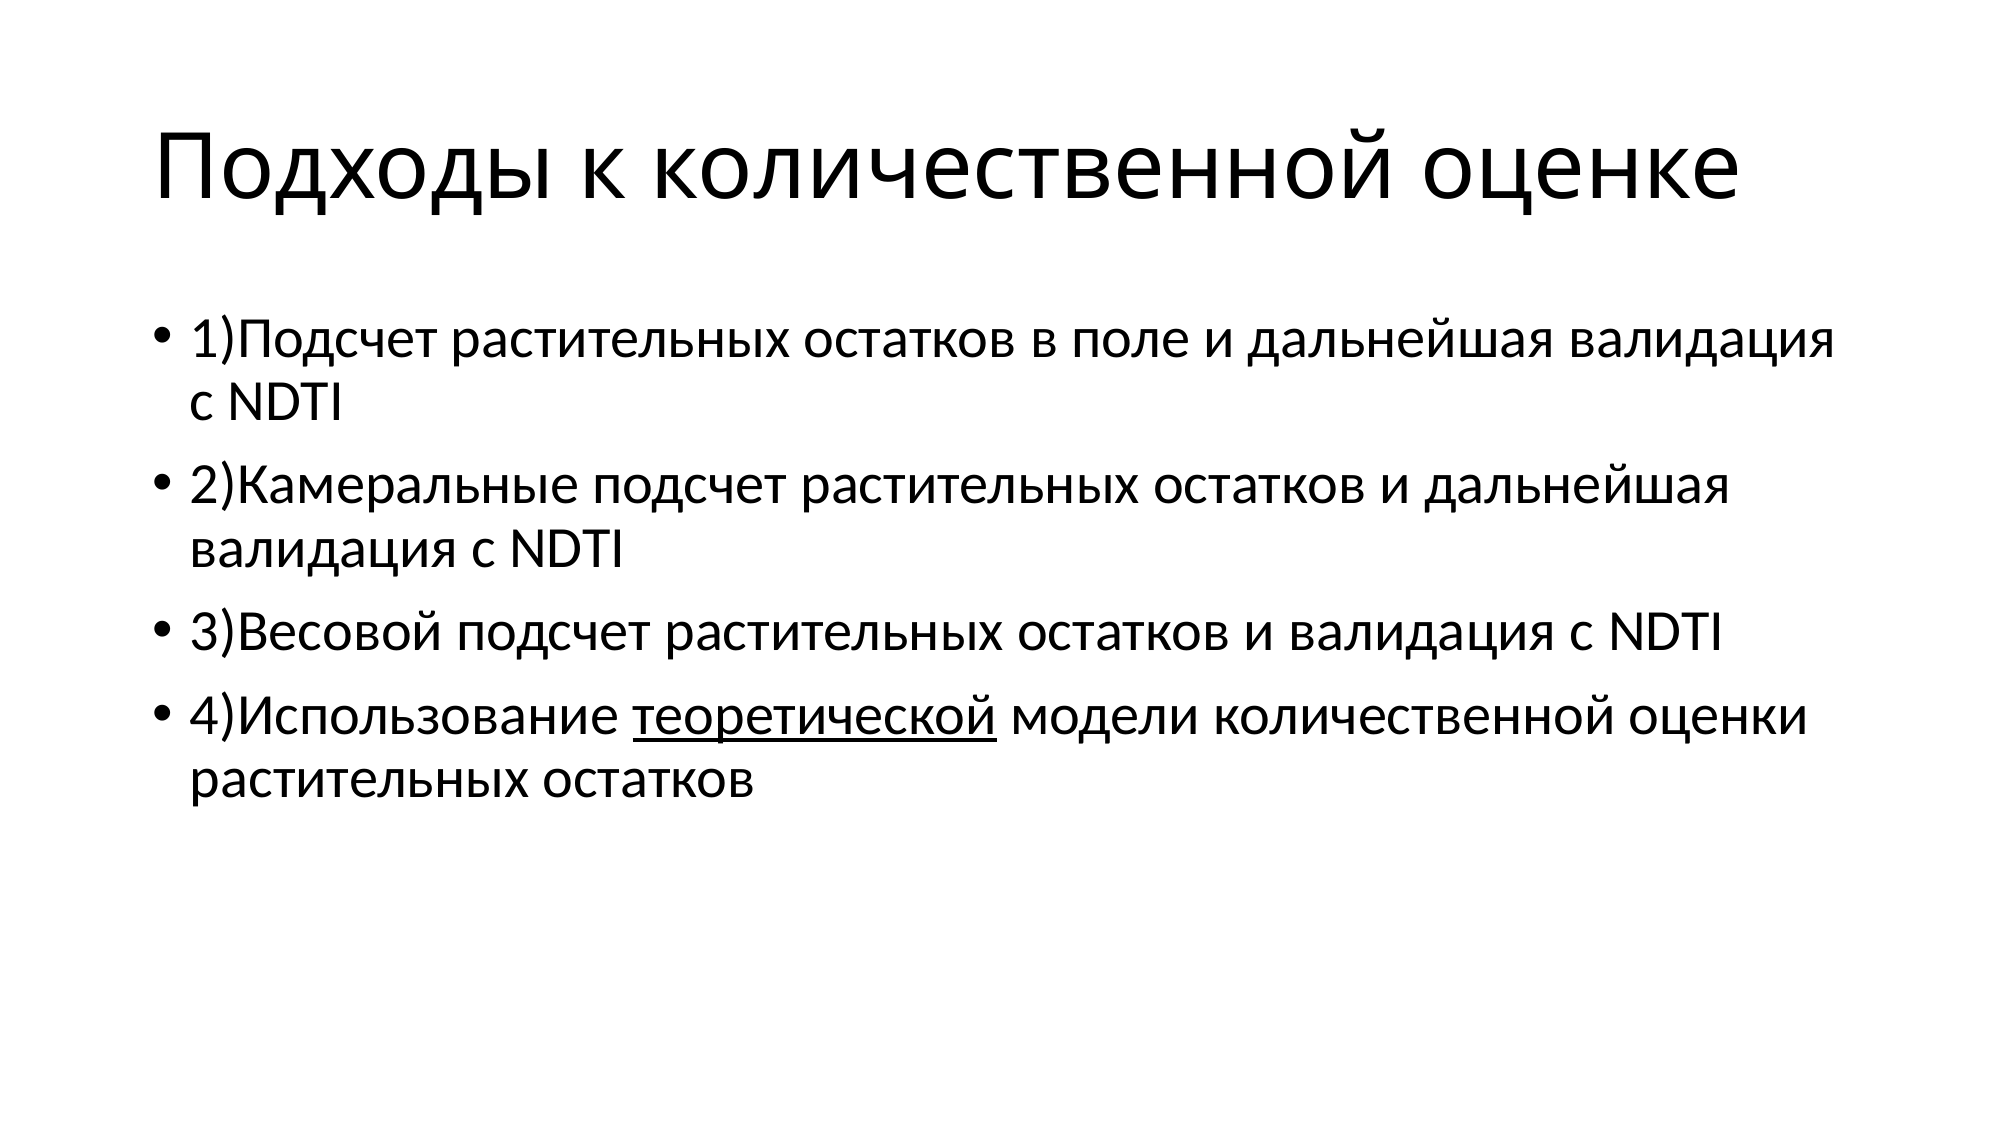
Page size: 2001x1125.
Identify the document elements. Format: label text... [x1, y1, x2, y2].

title Подходы к количественной оценке [137, 59, 1863, 278]
list 1)Подсчет растительных остатков в поле и дальнейшая валидация с NDTI 2)Камеральные подсчет растительных остатков и дальнейшая валидация с NDTI 3)Весовой подсчет растительных остатков и валидация с NDTI 4)Использование теоретической модели количественной оценки растительных остатков [137, 299, 1863, 1014]
